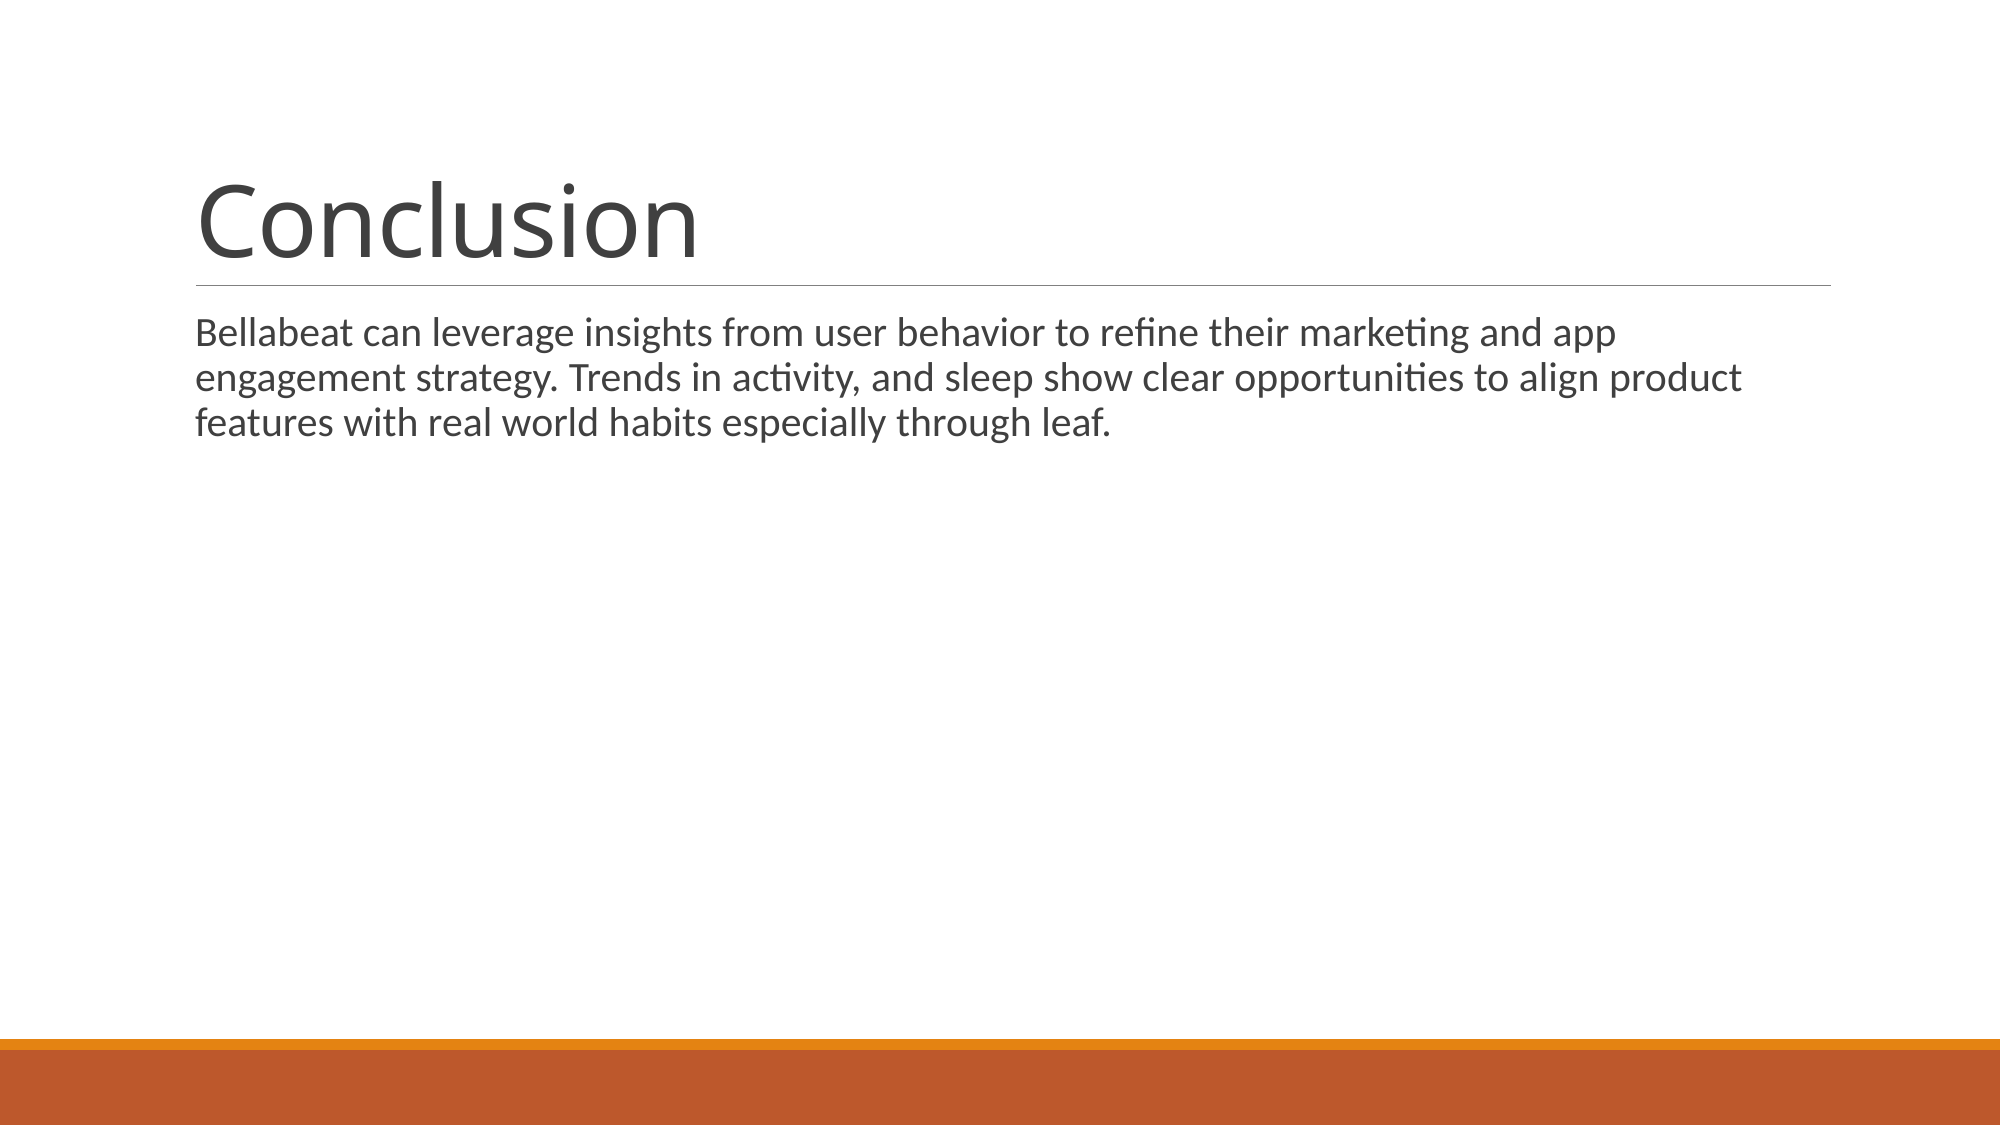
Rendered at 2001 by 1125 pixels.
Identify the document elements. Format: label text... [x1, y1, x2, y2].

title Conclusion [180, 47, 1830, 285]
list Bellabeat can leverage insights from user behavior to refine their marketing and app engagement strategy. Trends in activity, and sleep show clear opportunities to align product features with real world habits especially through leaf. [180, 302, 1830, 963]
